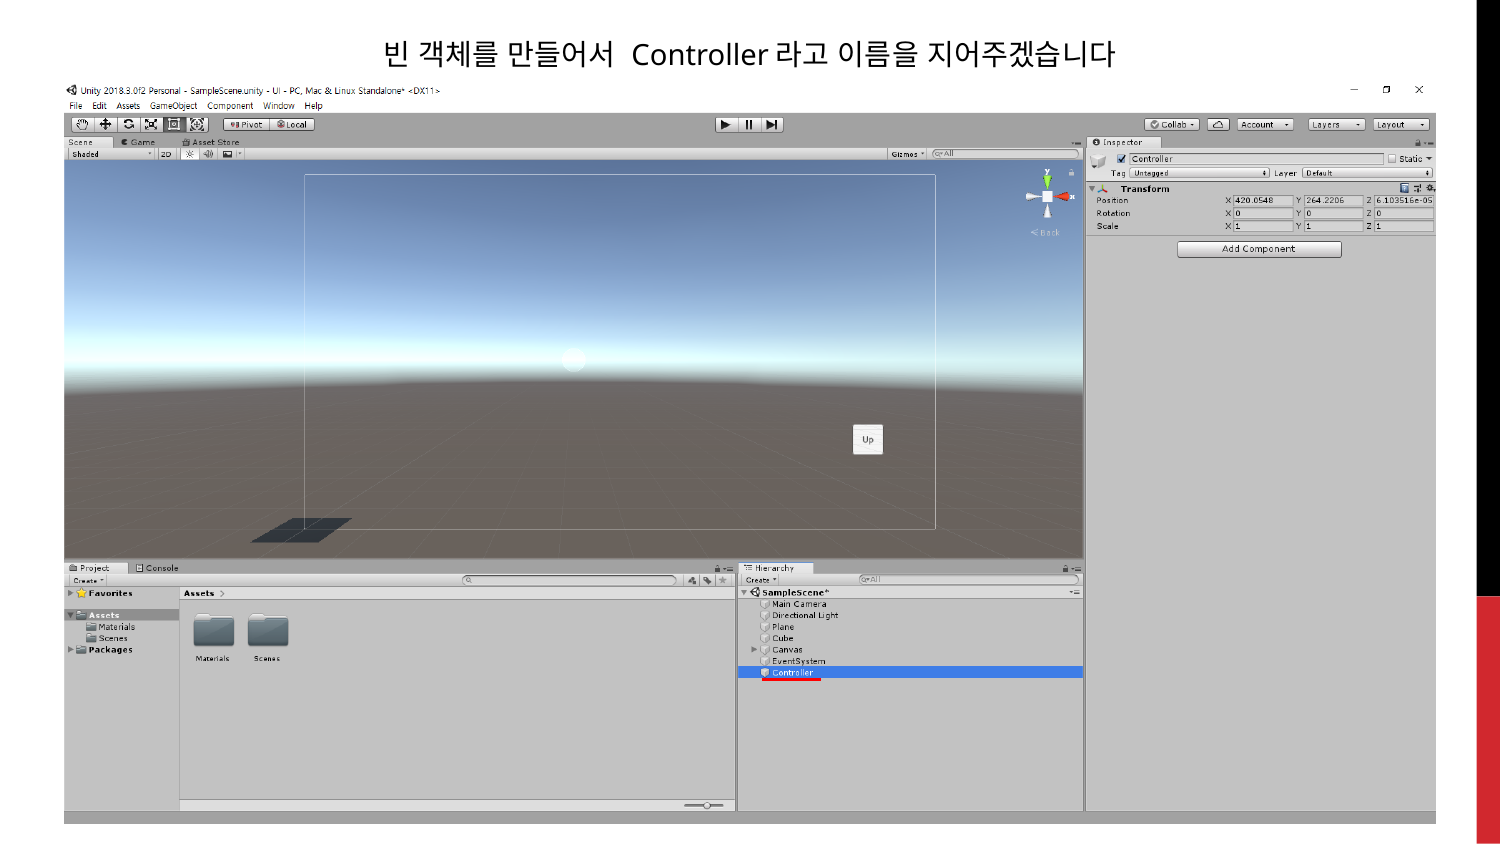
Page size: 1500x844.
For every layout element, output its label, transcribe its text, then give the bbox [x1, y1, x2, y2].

text_box 빈 객체를 만들어서 Controller라고 이름을 지어주겠습니다 [368, 29, 1132, 77]
picture [64, 82, 1436, 824]
